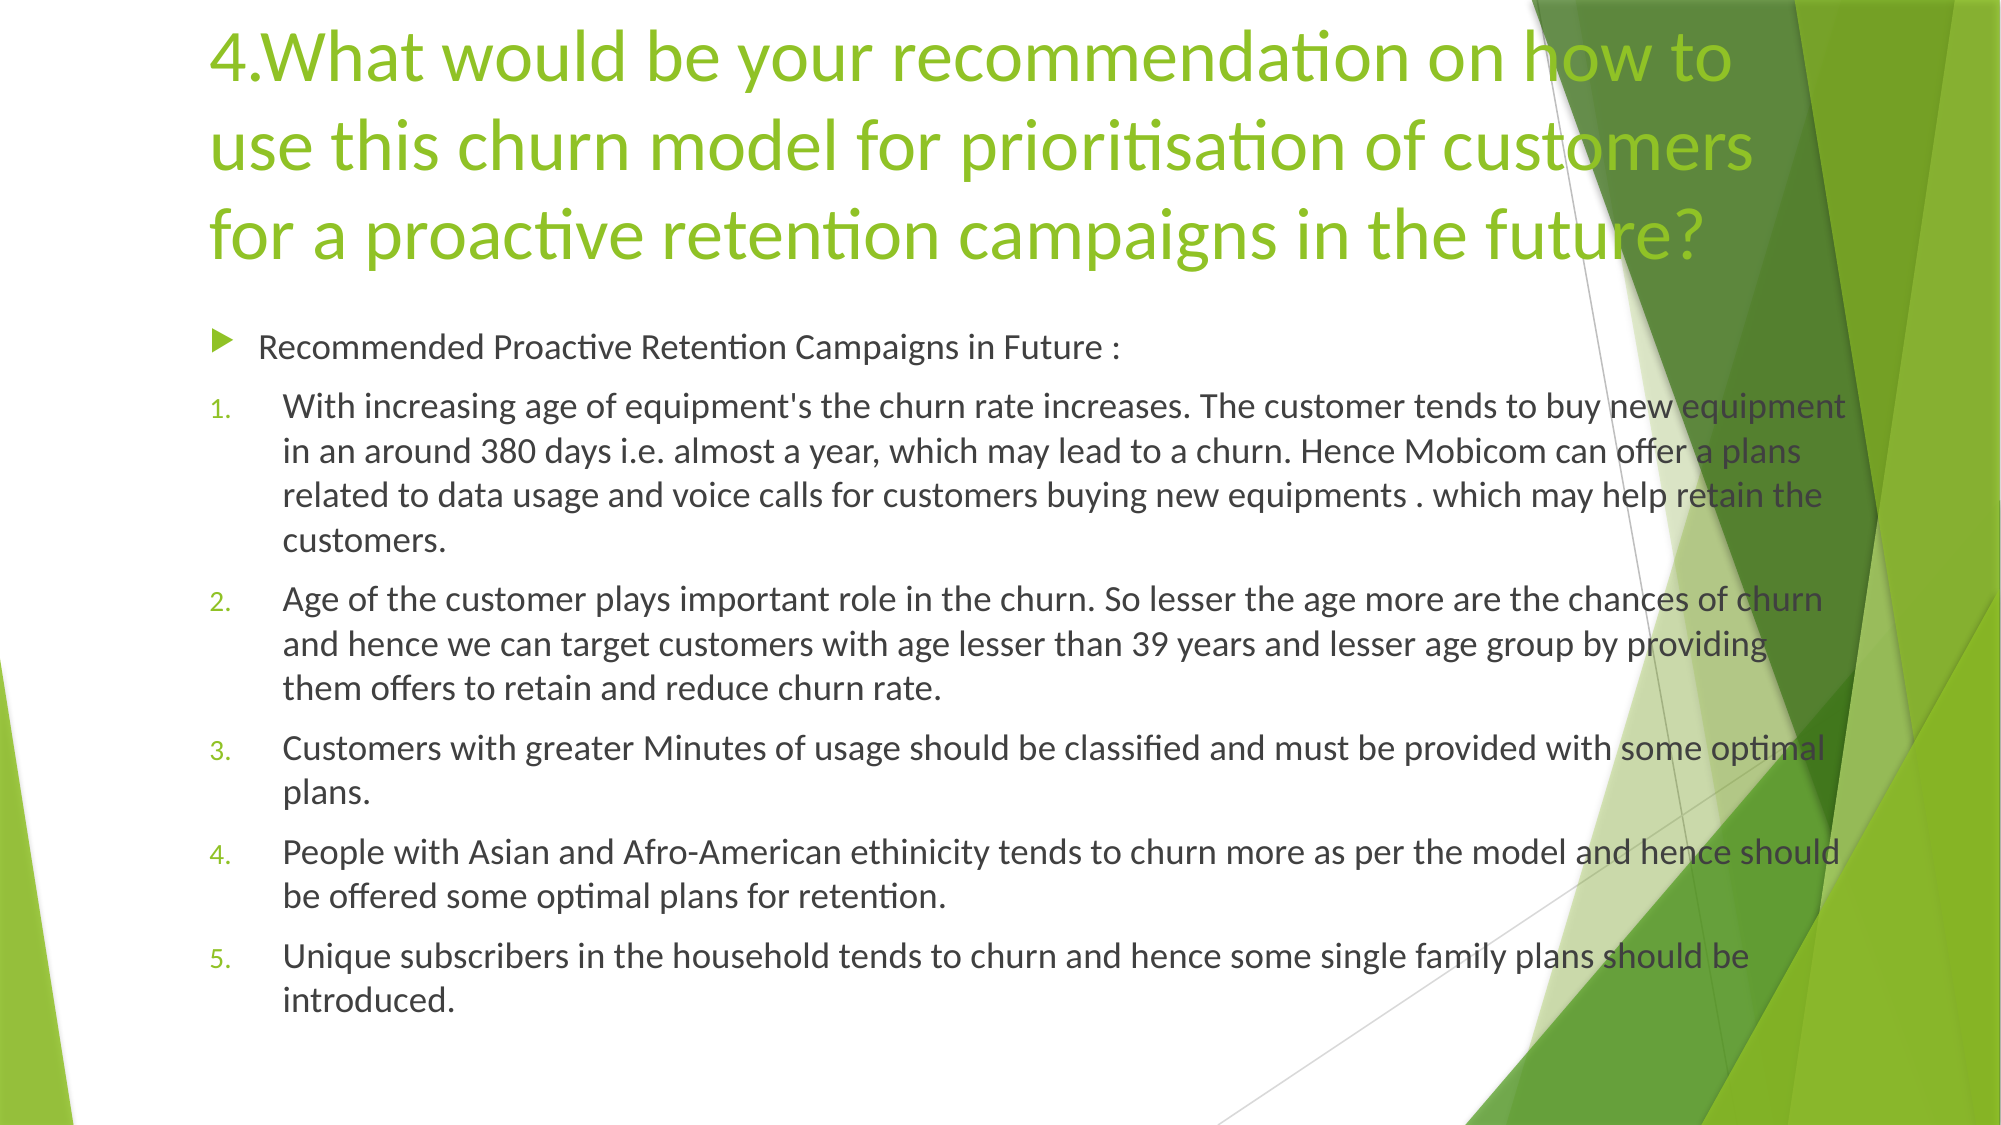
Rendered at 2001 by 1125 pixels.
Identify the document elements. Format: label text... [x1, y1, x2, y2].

title 4.What would be your recommendation on how to use this churn model for prioritisation of customers for a proactive retention campaigns in the future? [194, 0, 1869, 283]
list Recommended Proactive Retention Campaigns in Future : With increasing age of equipment's the churn rate increases. The customer tends to buy new equipment in an around 380 days i.e. almost a year, which may lead to a churn. Hence Mobicom can offer a plans related to data usage and voice calls for customers buying new equipments . which may help retain the customers. Age of the customer plays important role in the churn. So lesser the age more are the chances of churn and hence we can target customers with age lesser than 39 years and lesser age group by providing them offers to retain and reduce churn rate. Customers with greater Minutes of usage should be classified and must be provided with some optimal plans. People with Asian and Afro-American ethinicity tends to churn more as per the model and hence should be offered some optimal plans for retention. Unique subscribers in the household tends to churn and hence some single family plans should be introduced. [194, 314, 1869, 1031]
